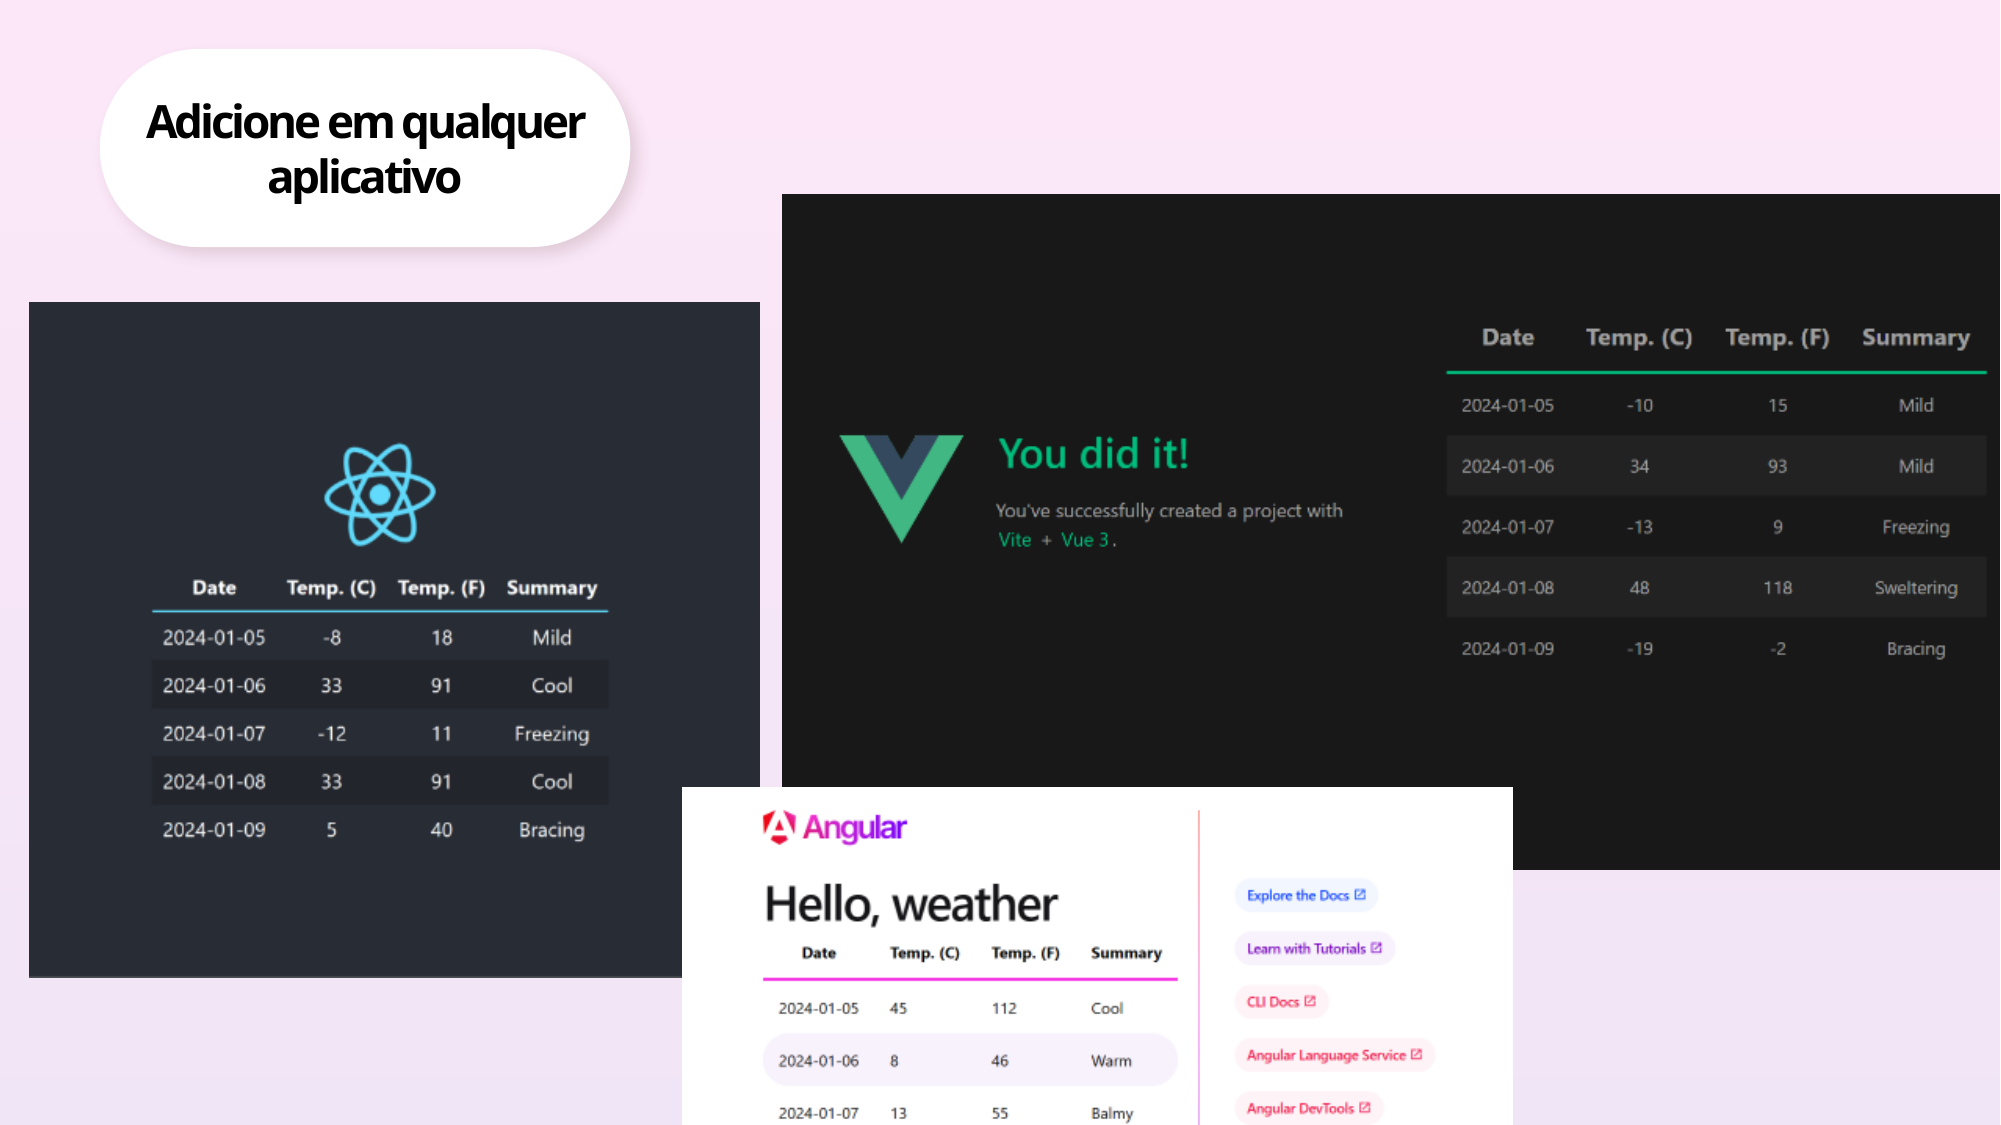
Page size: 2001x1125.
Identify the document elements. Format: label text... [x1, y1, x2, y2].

text_box Adicione em qualquer aplicativo [99, 48, 631, 248]
picture [28, 194, 2000, 1125]
